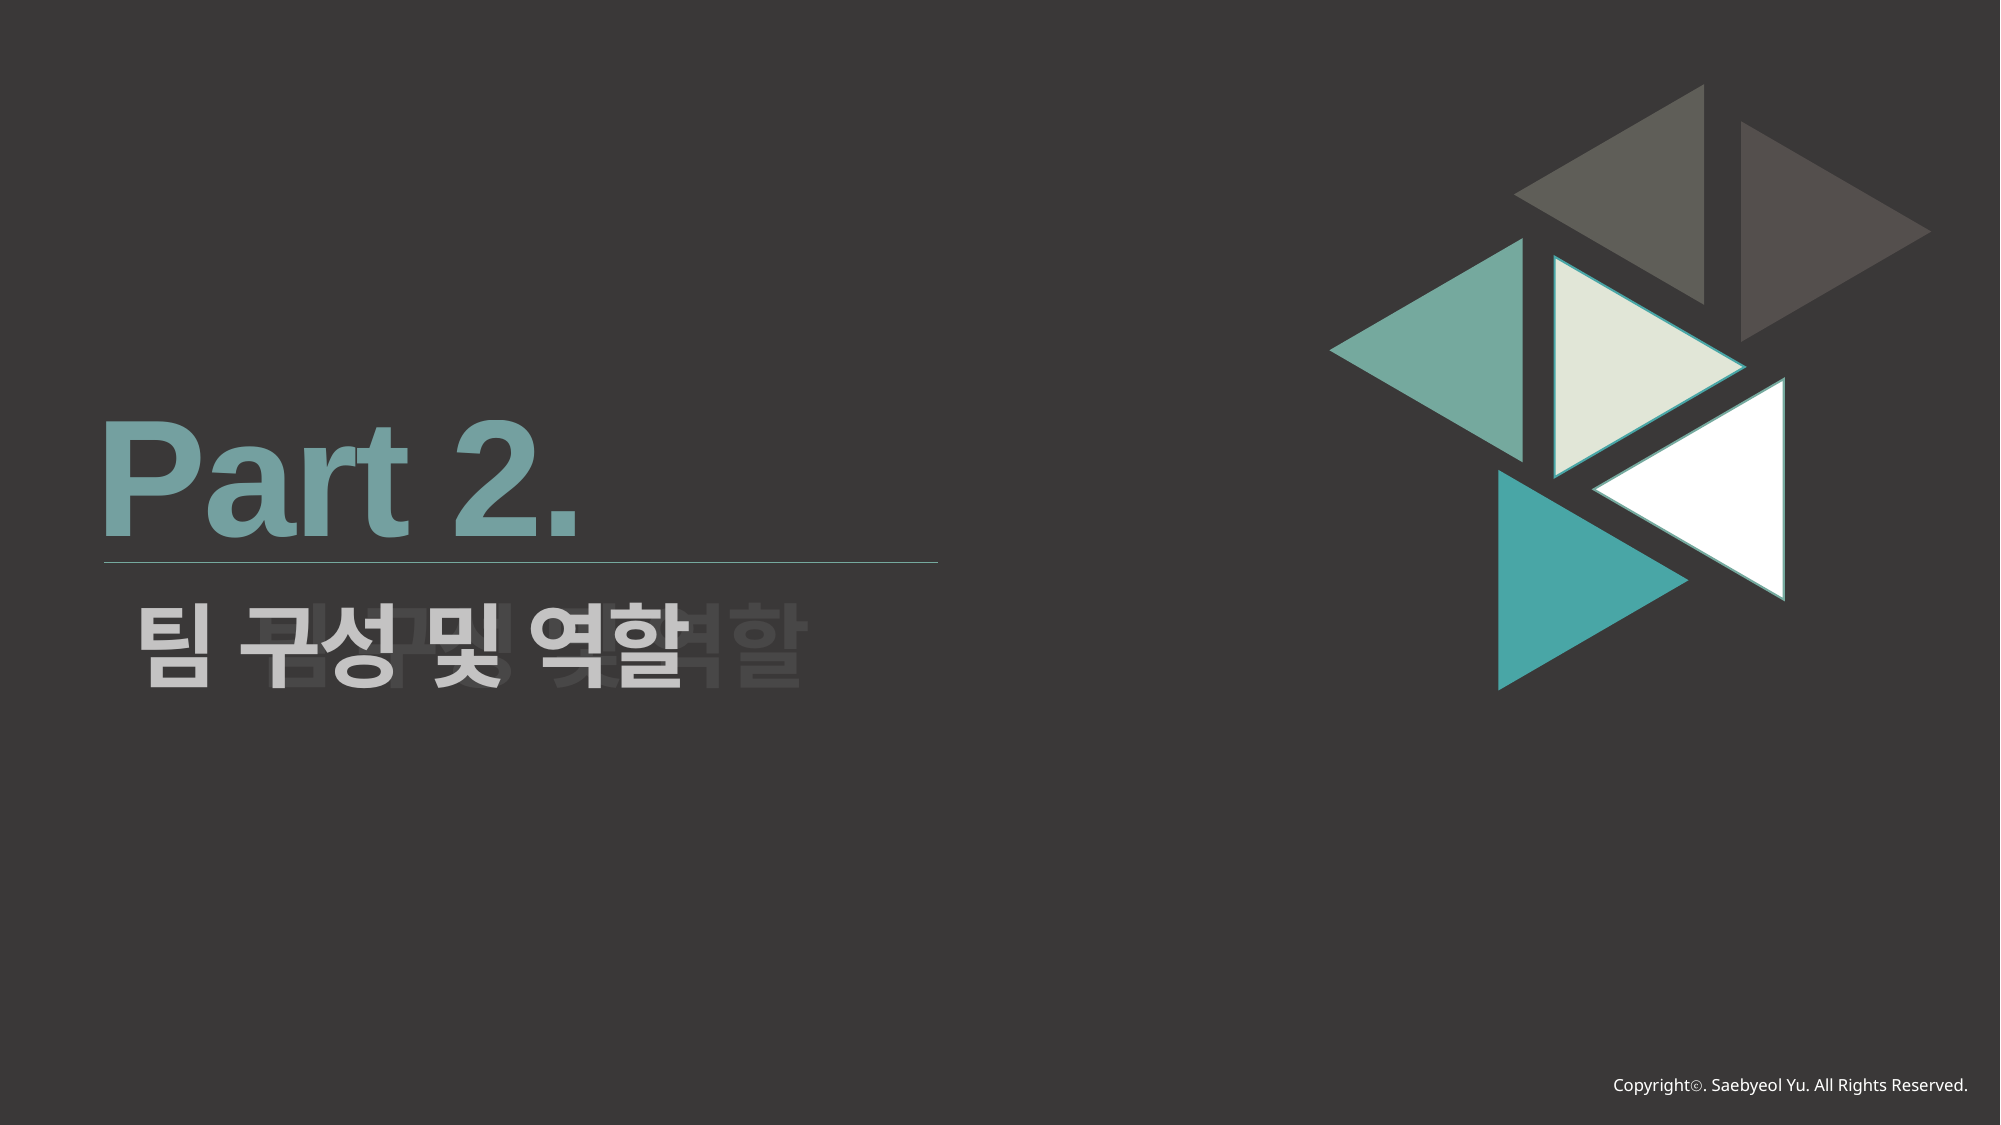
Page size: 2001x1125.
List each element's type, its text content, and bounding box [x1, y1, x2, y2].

text_box Copyrightⓒ. Saebyeol Yu. All Rights Reserved. [1598, 1067, 1984, 1102]
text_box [95, 580, 849, 708]
text_box Part 2. [80, 362, 602, 578]
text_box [1331, 84, 1932, 691]
